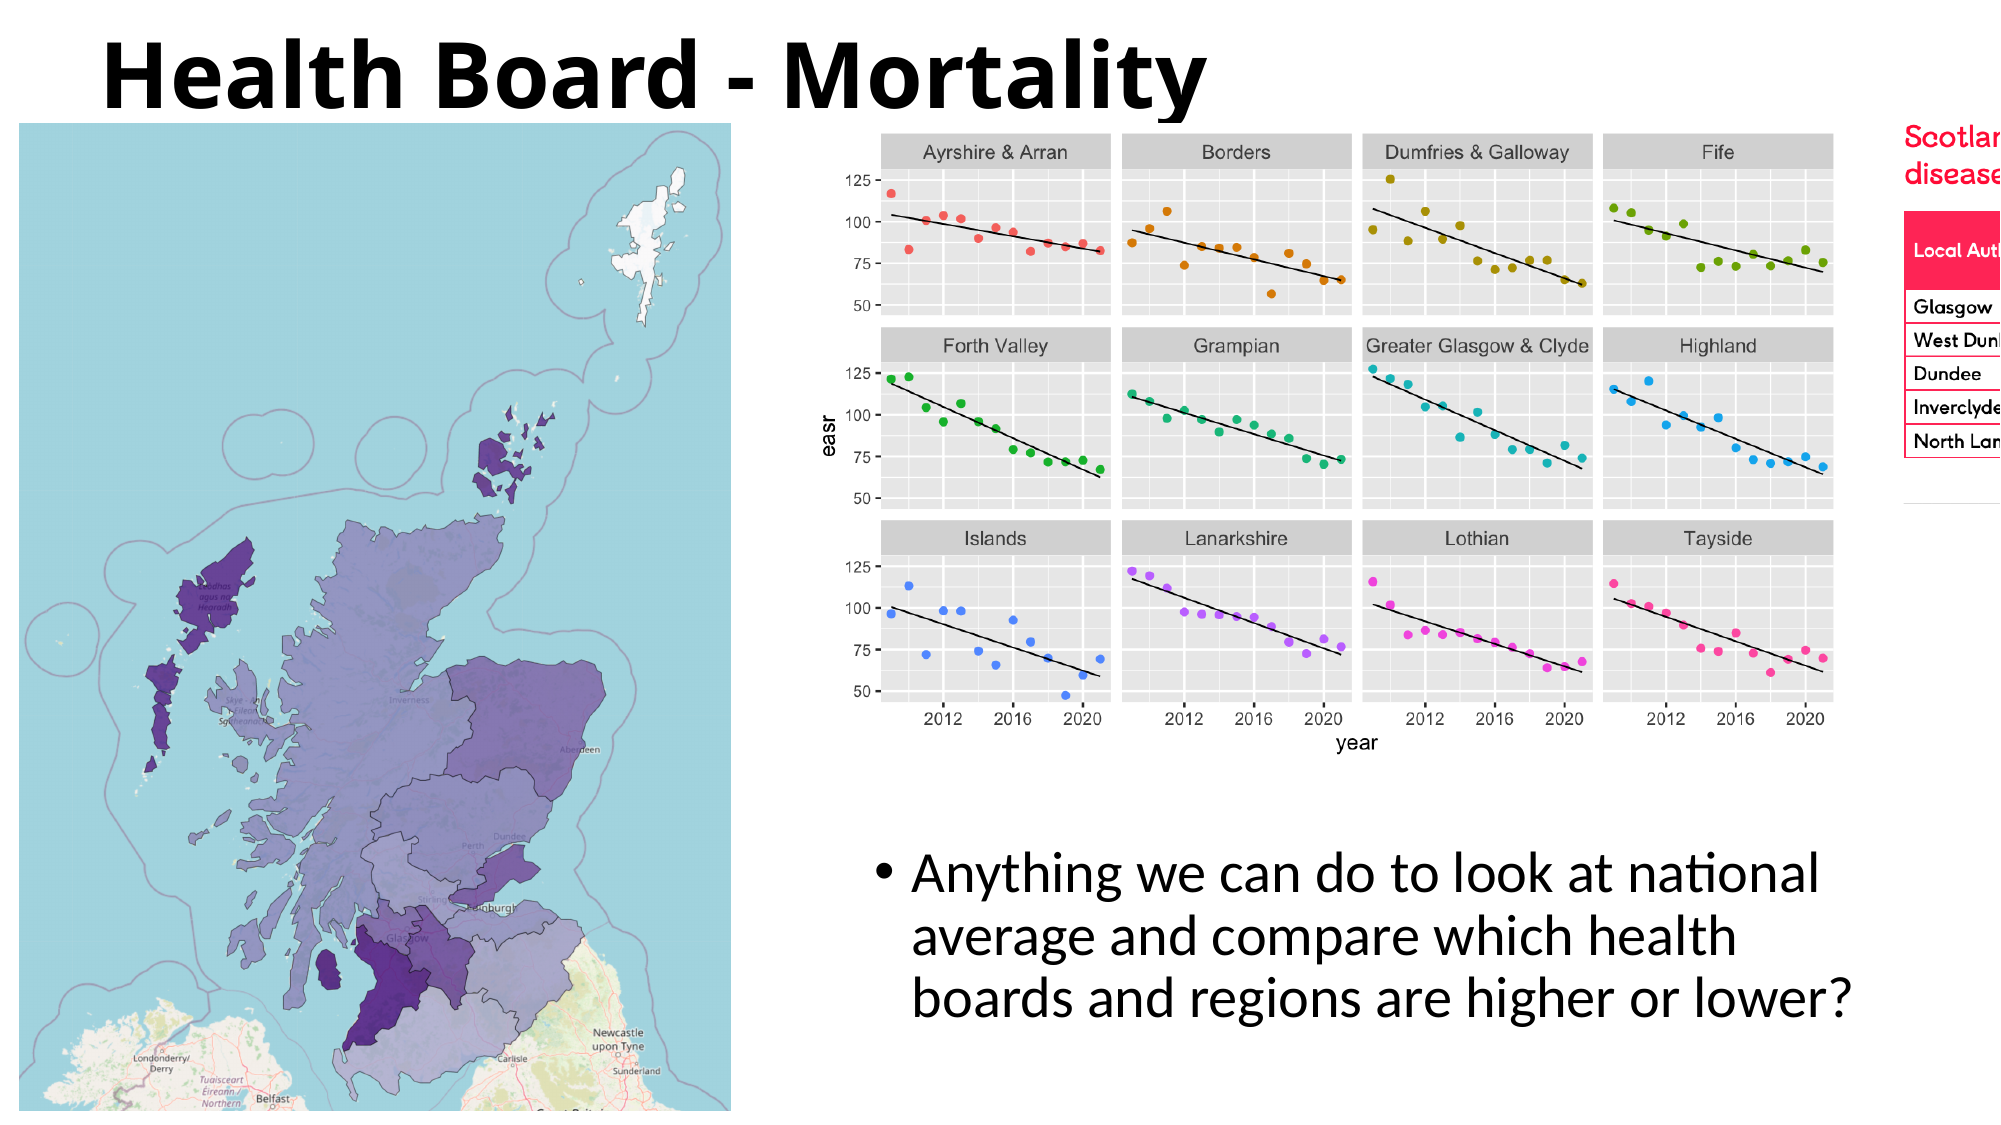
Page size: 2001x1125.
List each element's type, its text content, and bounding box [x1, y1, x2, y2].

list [19, 123, 731, 1111]
text_box Anything we can do to look at national average and compare which health boards and regions are higher or lower? [859, 834, 1885, 1052]
picture [808, 123, 1843, 764]
text_box Health Board - Mortality [84, 0, 1810, 188]
picture [1875, 95, 2000, 504]
